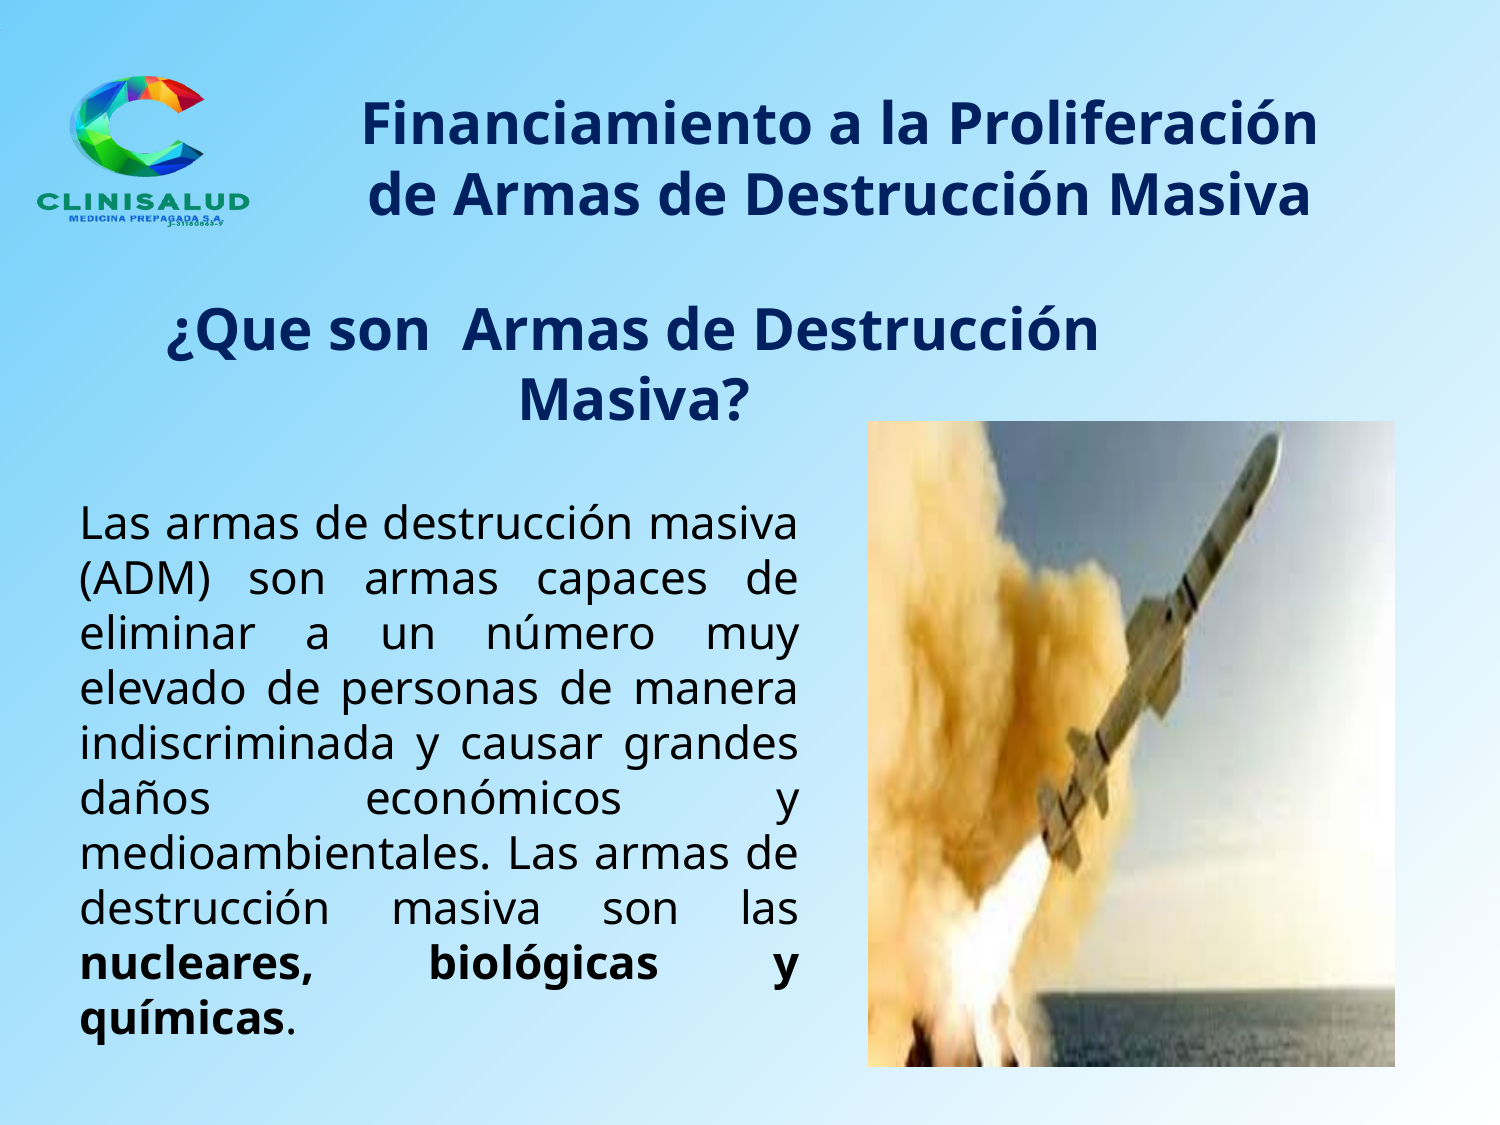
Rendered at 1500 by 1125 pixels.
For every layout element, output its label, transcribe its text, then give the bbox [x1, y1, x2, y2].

text_box Las armas de destrucción masiva (ADM) son armas capaces de eliminar a un número muy elevado de personas de manera indiscriminada y causar grandes daños económicos y medioambientales. Las armas de destrucción masiva son las nucleares, biológicas y químicas. [64, 486, 815, 1052]
picture [868, 421, 1395, 1067]
picture [0, 28, 311, 287]
text_box ¿Que son Armas de Destrucción Masiva? [64, 284, 1203, 440]
text_box Financiamiento a la Proliferación de Armas de Destrucción Masiva [311, 79, 1371, 234]
